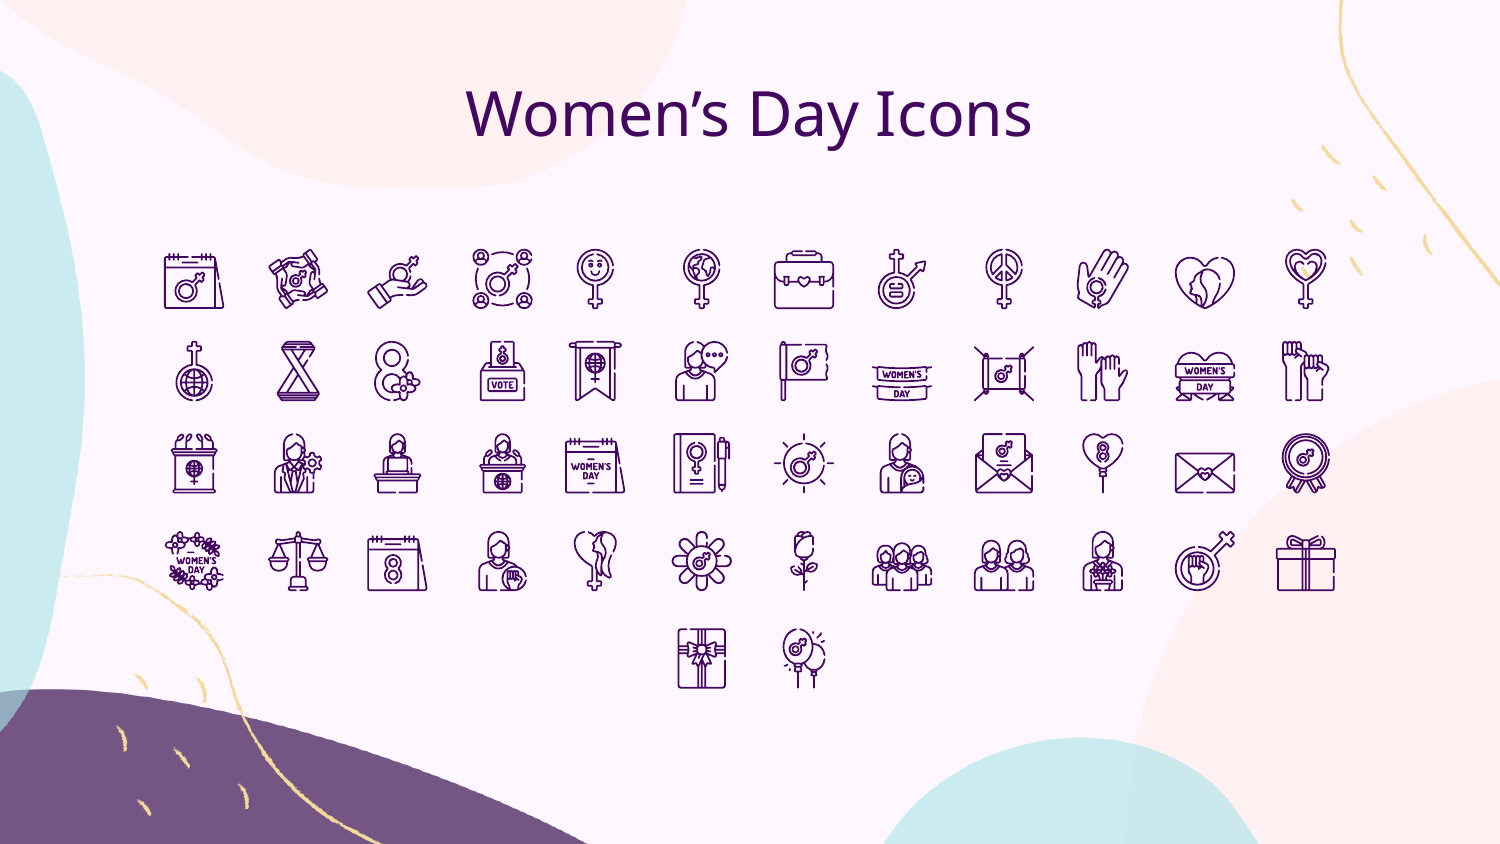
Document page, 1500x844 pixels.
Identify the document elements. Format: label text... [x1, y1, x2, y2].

text_box [268, 531, 329, 592]
text_box [773, 250, 835, 310]
text_box [1077, 340, 1128, 402]
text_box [682, 248, 721, 310]
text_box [782, 628, 826, 689]
text_box [1174, 452, 1236, 494]
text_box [876, 248, 927, 310]
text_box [671, 530, 733, 592]
text_box [573, 530, 617, 592]
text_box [564, 437, 626, 494]
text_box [879, 432, 925, 494]
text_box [1174, 351, 1236, 402]
text_box [276, 340, 320, 402]
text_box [170, 433, 218, 494]
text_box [576, 248, 615, 310]
text_box [790, 531, 818, 592]
text_box [677, 628, 726, 689]
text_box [164, 530, 225, 592]
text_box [973, 346, 1035, 402]
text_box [1076, 248, 1130, 310]
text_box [469, 248, 536, 310]
picture [0, 0, 1500, 844]
title Women’s Day Icons [119, 58, 1381, 154]
text_box [1174, 256, 1235, 309]
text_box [273, 433, 323, 494]
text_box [779, 340, 829, 402]
text_box [1282, 340, 1330, 402]
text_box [1284, 248, 1327, 310]
text_box [1275, 534, 1336, 592]
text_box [985, 248, 1024, 310]
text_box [1168, 530, 1236, 592]
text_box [1281, 432, 1331, 494]
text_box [1082, 432, 1124, 494]
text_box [974, 432, 1034, 494]
text_box [373, 433, 422, 494]
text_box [175, 340, 214, 402]
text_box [479, 340, 526, 402]
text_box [267, 248, 329, 310]
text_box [674, 340, 729, 402]
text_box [973, 539, 1035, 592]
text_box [366, 535, 429, 592]
text_box [871, 542, 933, 592]
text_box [568, 340, 623, 402]
text_box [478, 530, 527, 592]
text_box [673, 432, 731, 494]
text_box [1082, 530, 1123, 592]
text_box [367, 255, 428, 309]
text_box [163, 252, 225, 310]
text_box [478, 432, 527, 494]
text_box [773, 432, 835, 494]
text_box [368, 340, 421, 402]
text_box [871, 365, 933, 402]
